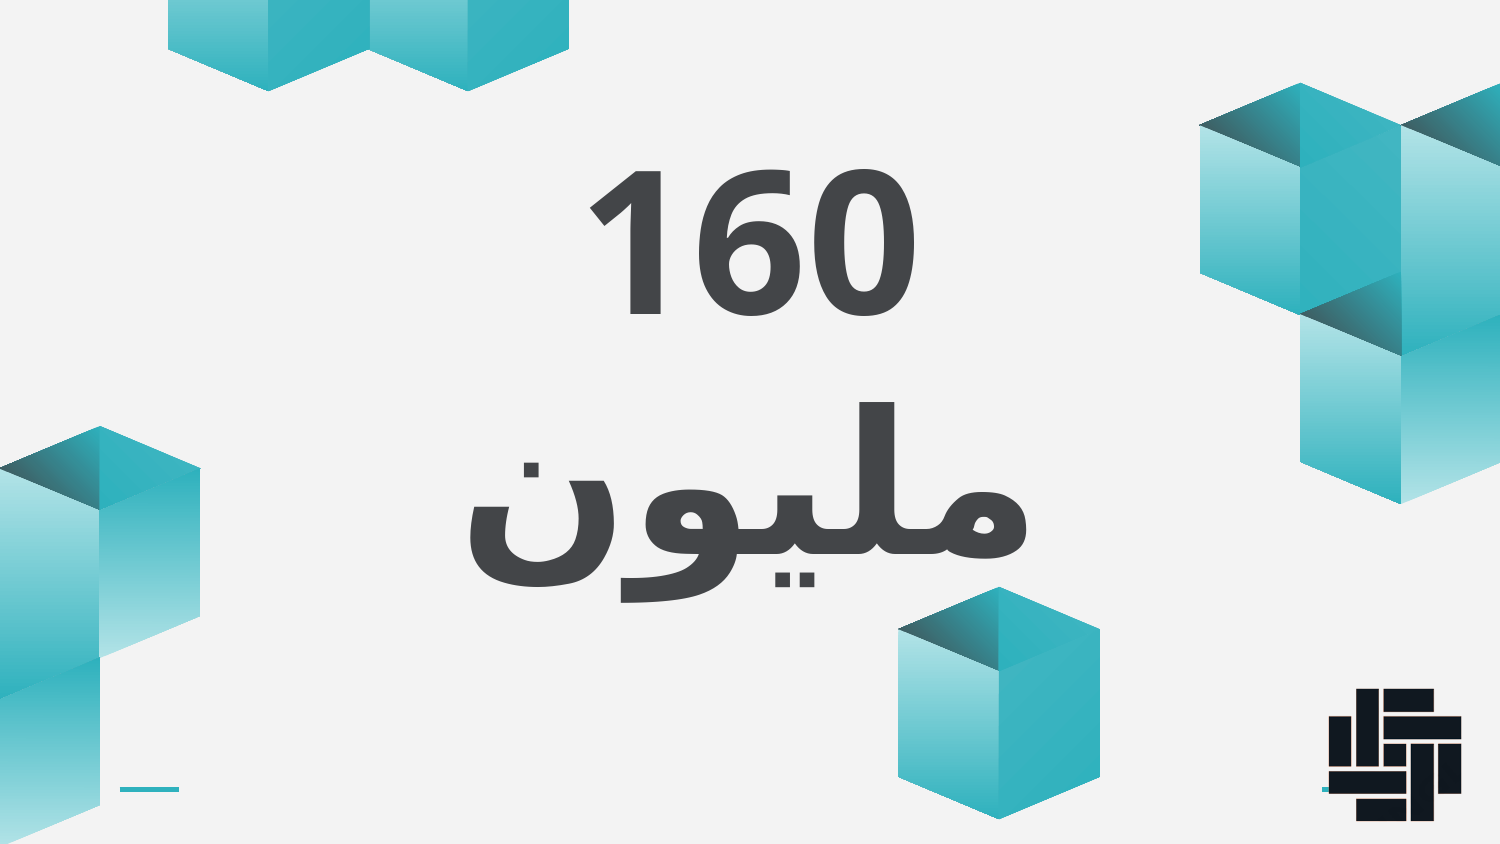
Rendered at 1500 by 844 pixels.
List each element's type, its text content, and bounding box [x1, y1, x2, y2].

title 160 مليون [355, 273, 1145, 435]
picture [1306, 679, 1489, 838]
